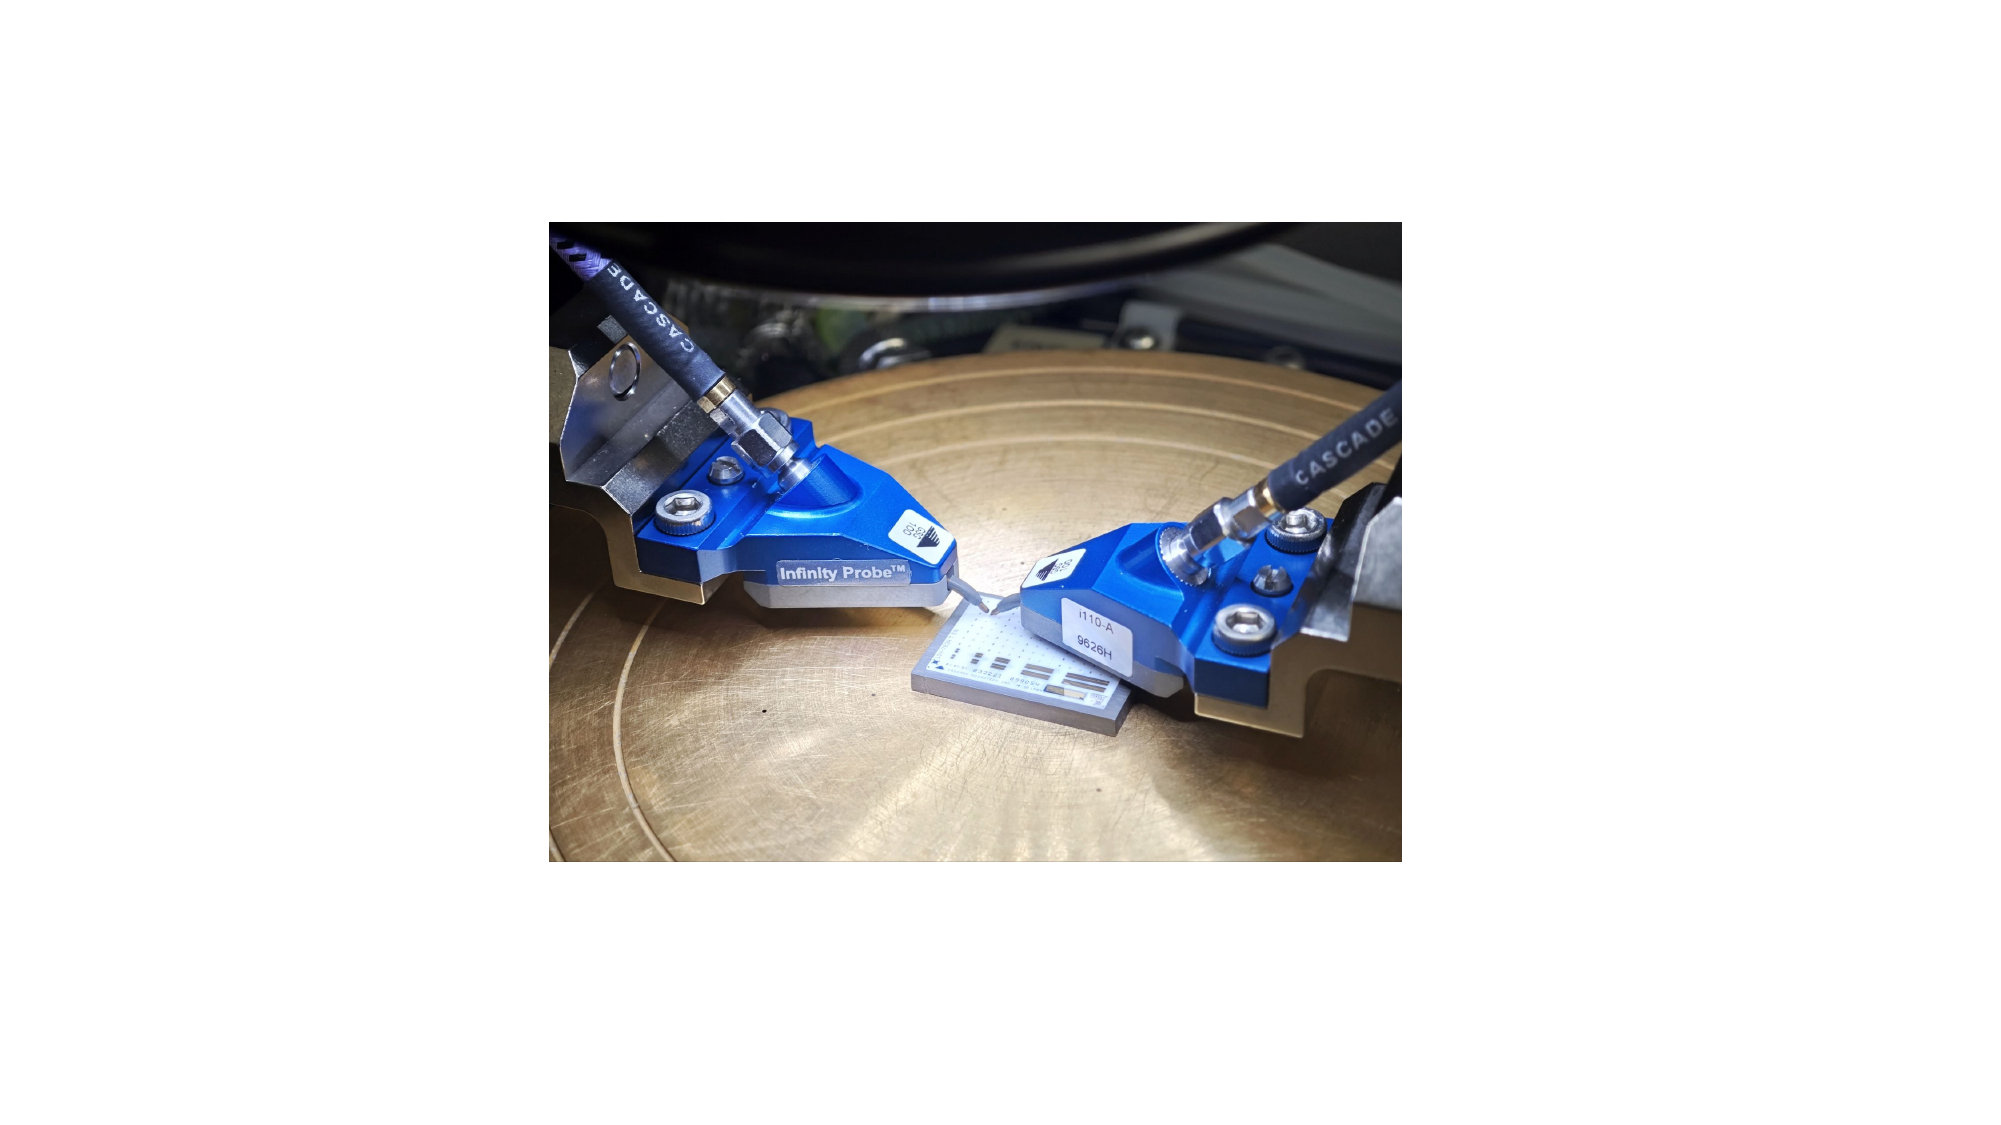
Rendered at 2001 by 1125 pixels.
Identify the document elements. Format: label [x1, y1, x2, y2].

picture [548, 221, 1402, 862]
